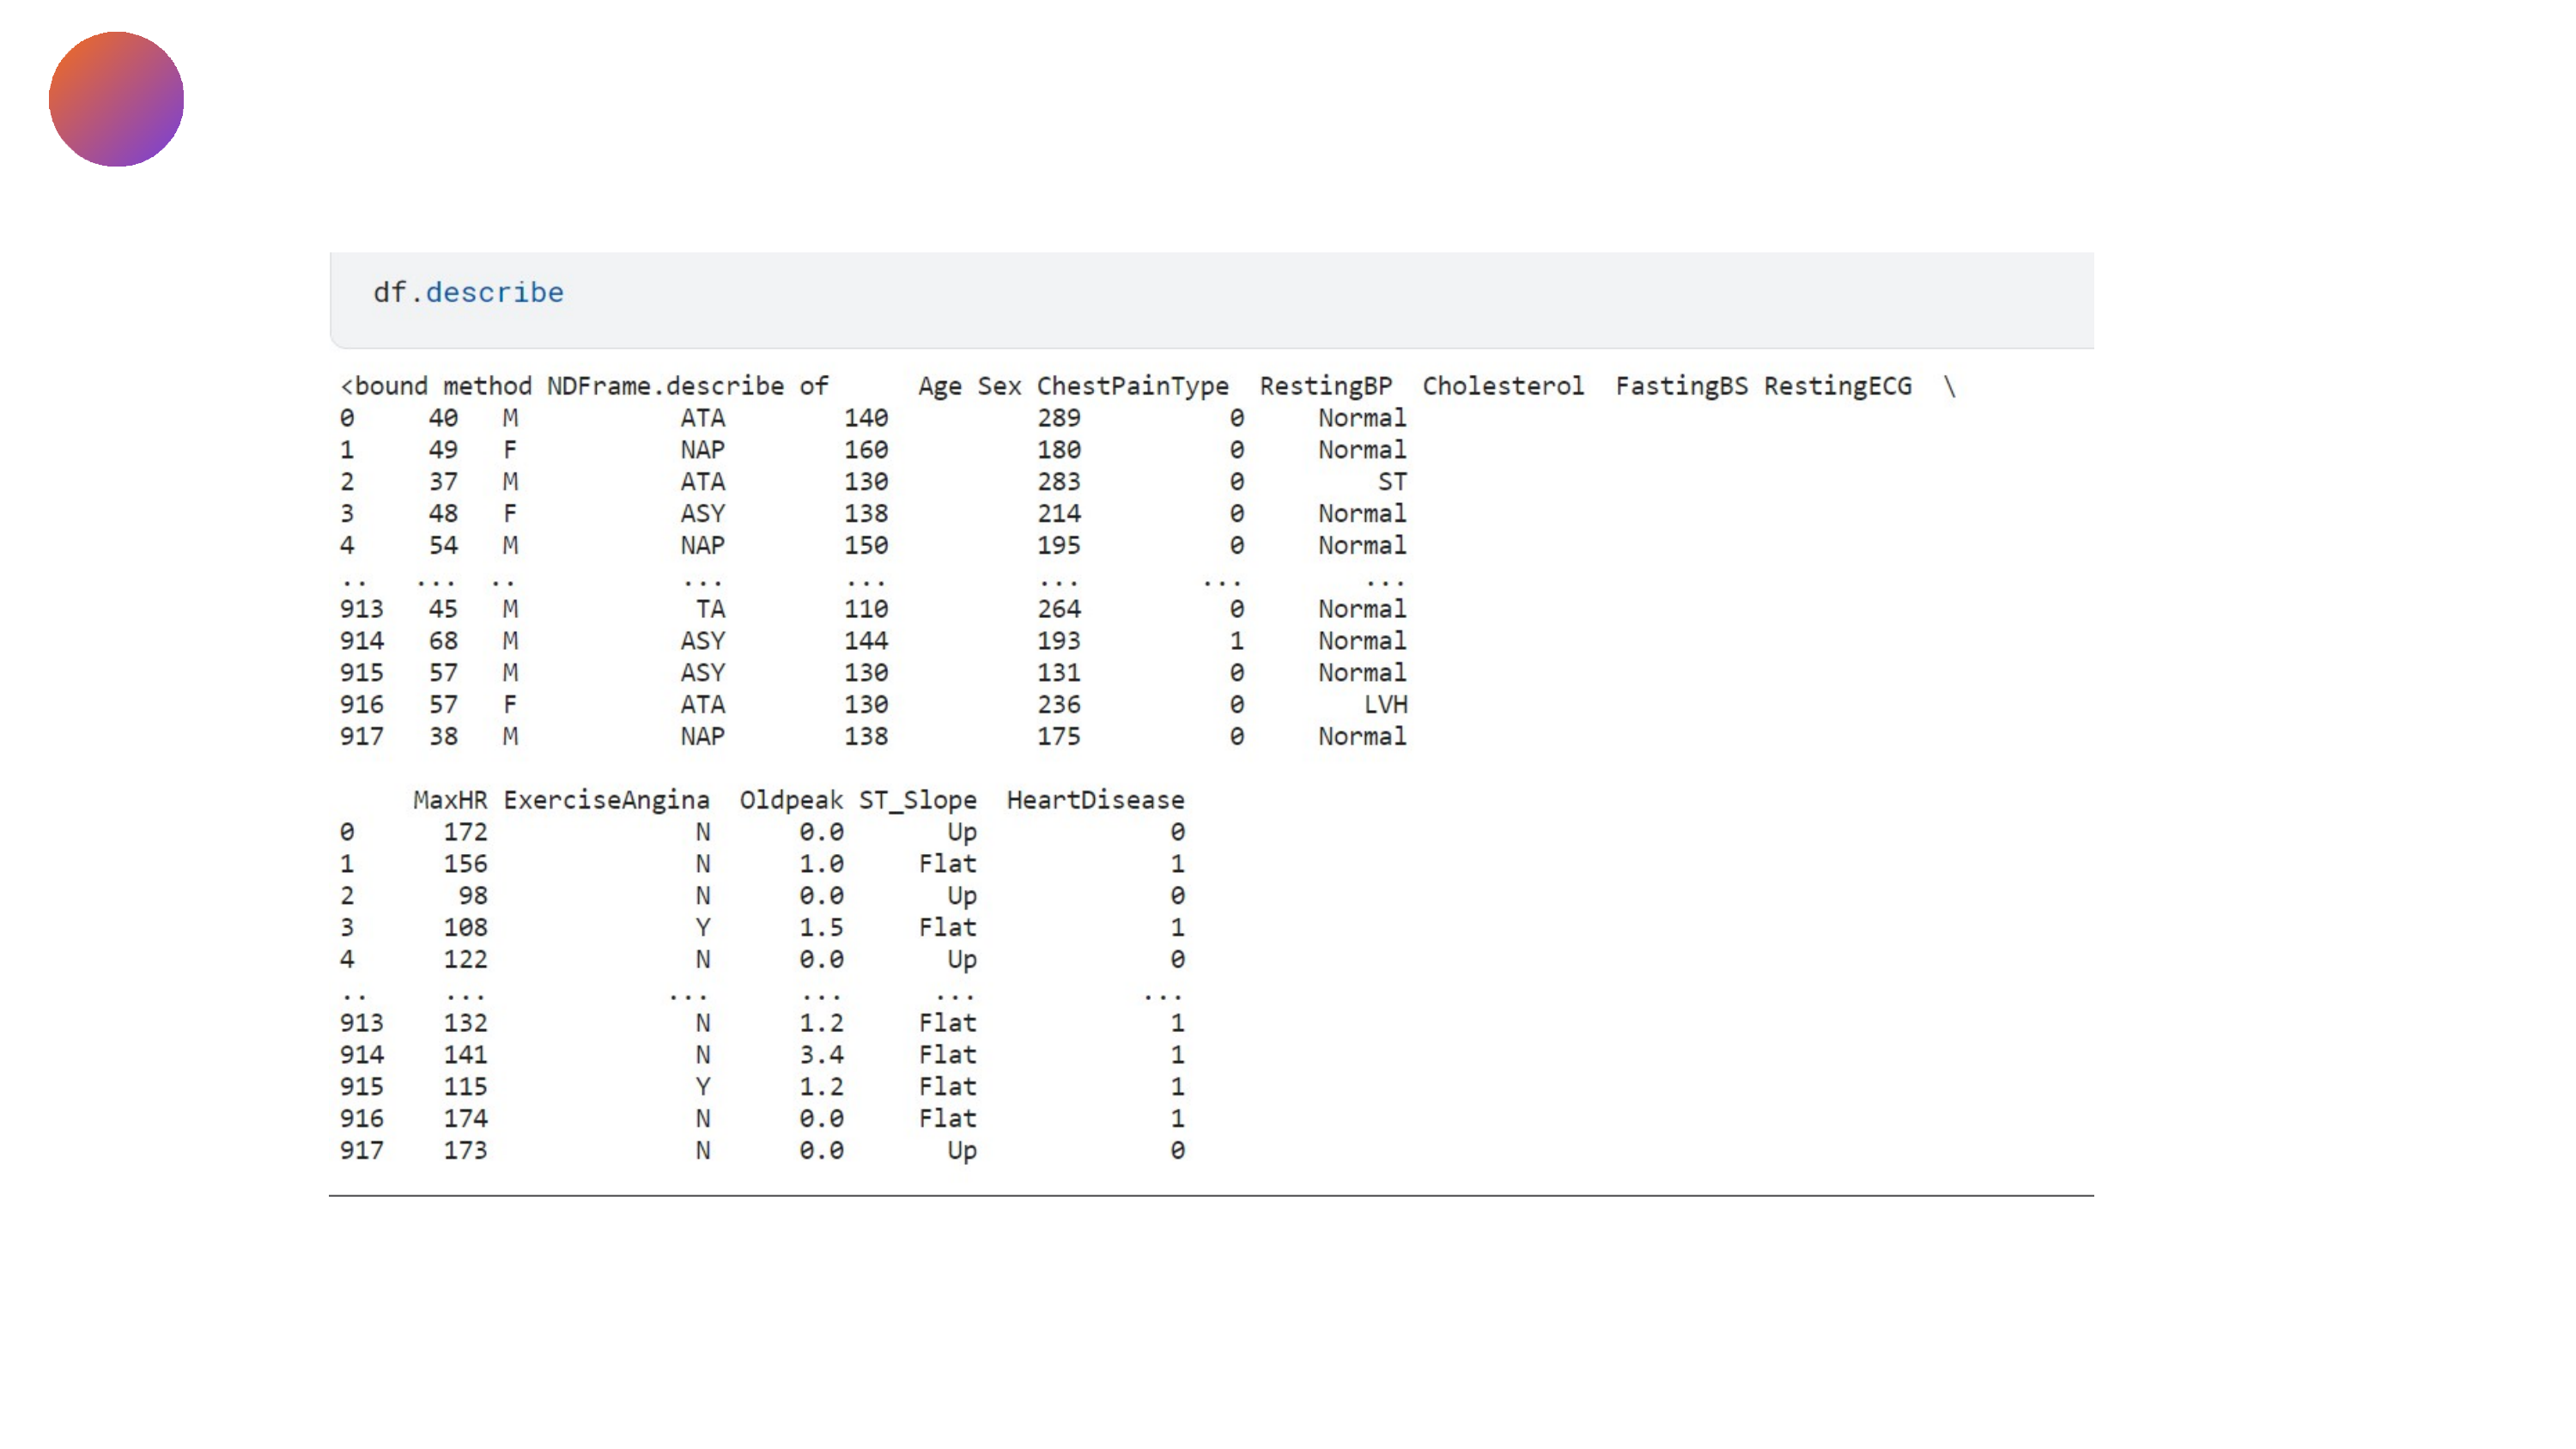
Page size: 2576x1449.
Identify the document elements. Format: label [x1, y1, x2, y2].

picture [49, 31, 184, 167]
picture [329, 252, 2094, 1197]
